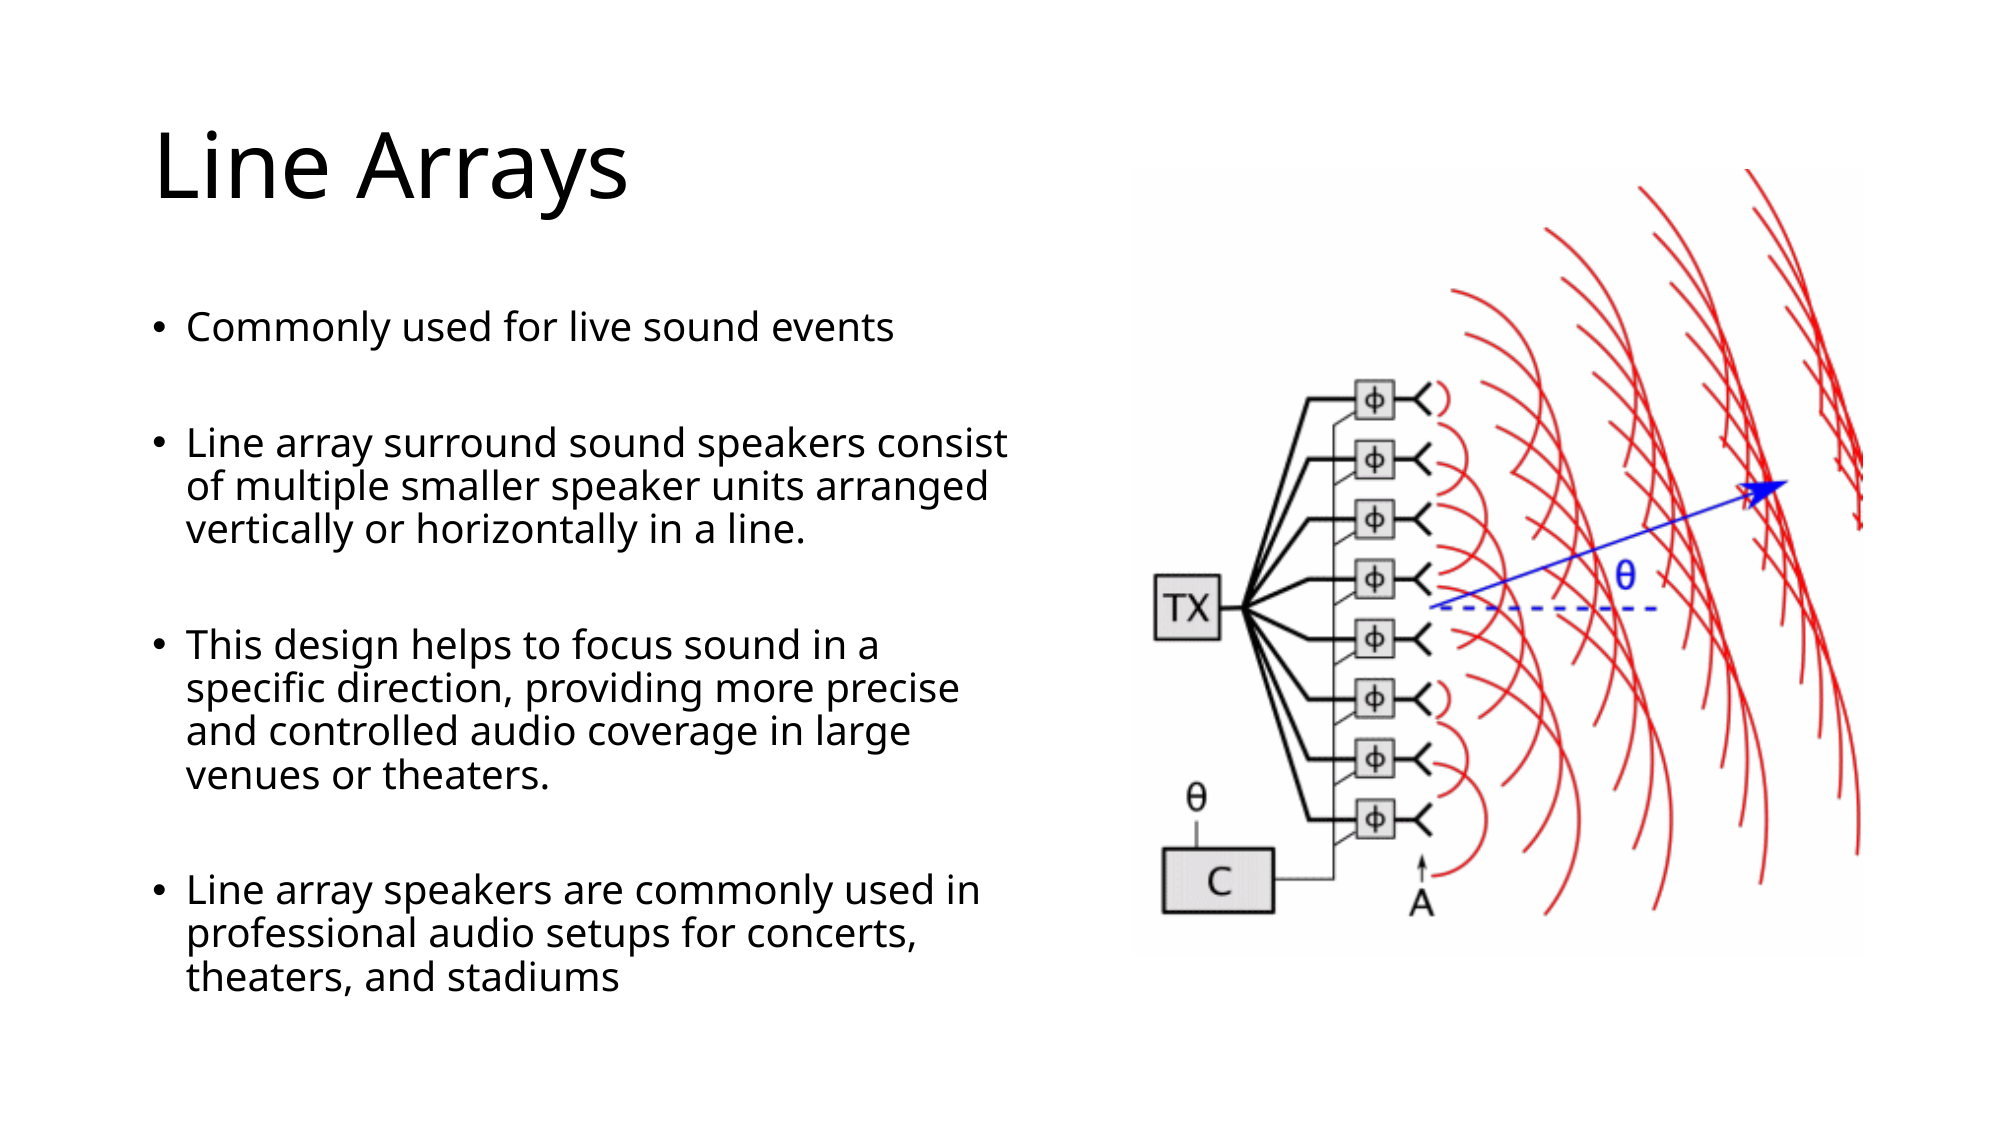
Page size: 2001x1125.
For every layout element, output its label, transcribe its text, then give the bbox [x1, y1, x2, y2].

picture [1132, 168, 1863, 957]
title Line Arrays [137, 59, 1863, 278]
list Commonly used for live sound events Line array surround sound speakers consist of multiple smaller speaker units arranged vertically or horizontally in a line. This design helps to focus sound in a specific direction, providing more precise and controlled audio coverage in large venues or theaters. Line array speakers are commonly used in professional audio setups for concerts, theaters, and stadiums [137, 299, 1038, 1014]
